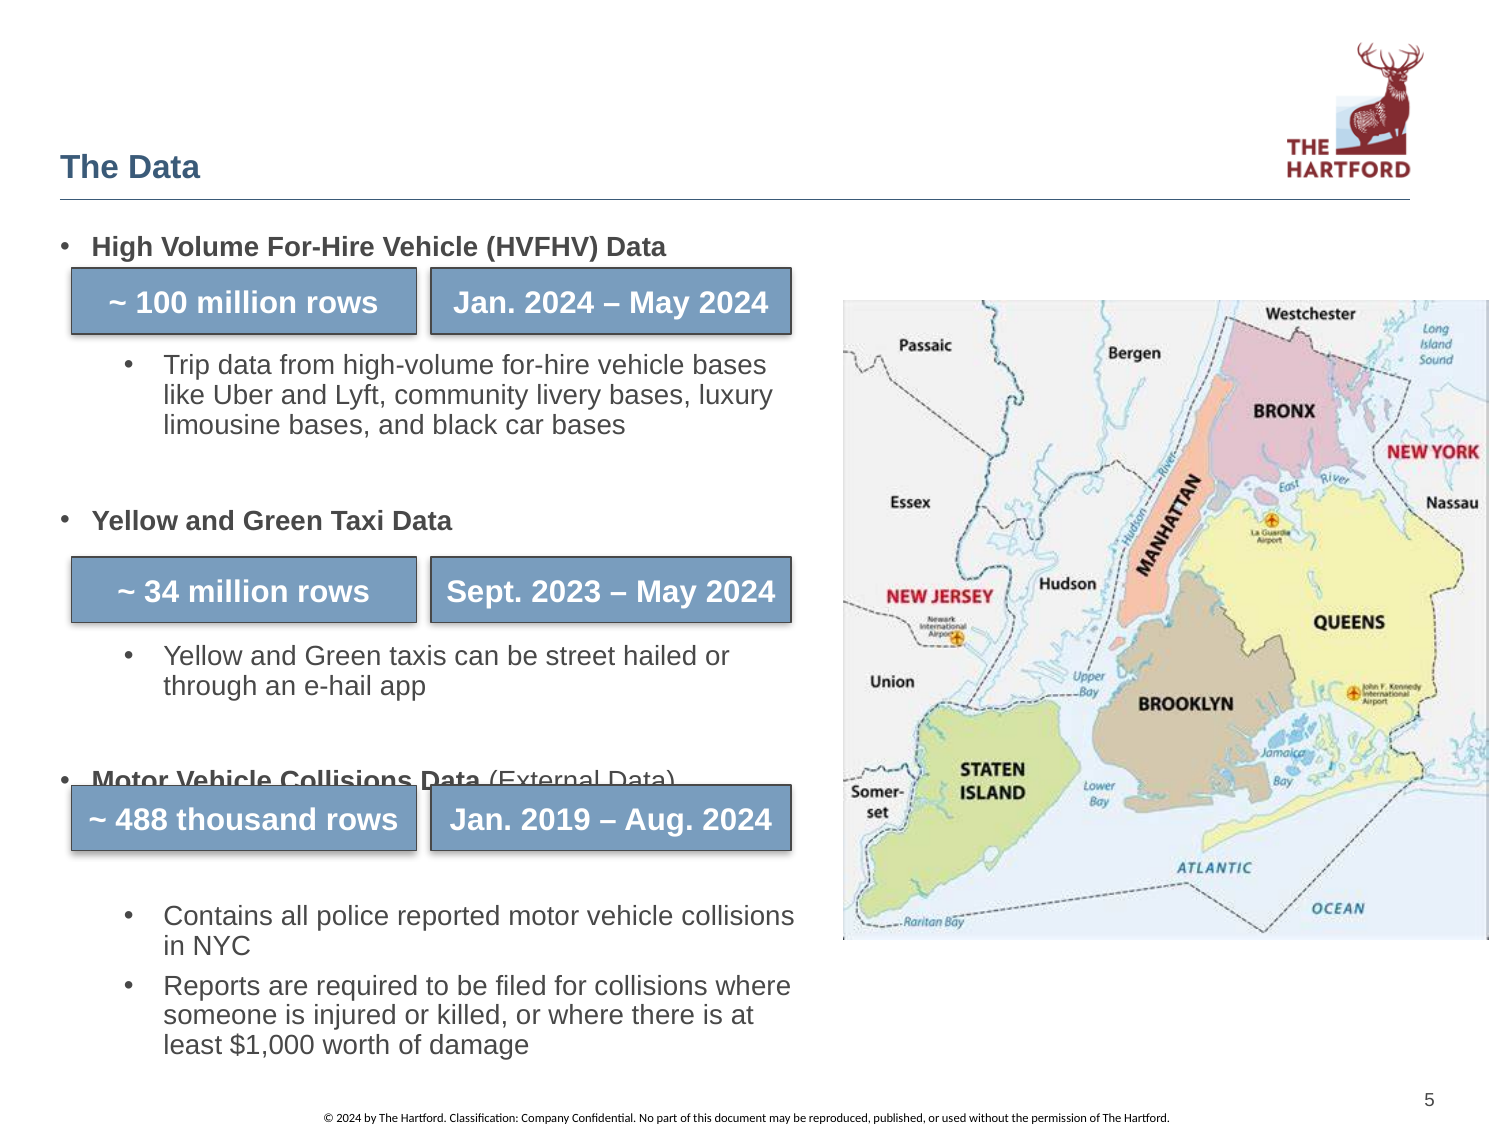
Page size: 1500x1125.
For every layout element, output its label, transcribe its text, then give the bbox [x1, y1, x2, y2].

text_box Jan. 2019 – Aug. 2024 [430, 784, 792, 851]
text_box Jan. 2024 – May 2024 [430, 267, 792, 335]
text_box ~ 488 thousand rows [71, 785, 417, 851]
text_box ~ 100 million rows [71, 267, 417, 335]
slide_number 5 [1380, 1072, 1450, 1125]
picture [1287, 42, 1424, 178]
list High Volume For-Hire Vehicle (HVFHV) Data Trip data from high-volume for-hire vehicle bases like Uber and Lyft, community livery bases, luxury limousine bases, and black car bases Yellow and Green Taxi Data Yellow and Green taxis can be street hailed or through an e-hail app Motor Vehicle Collisions Data (External Data) Contains all police reported motor vehicle collisions in NYC Reports are required to be filed for collisions where someone is injured or killed, or where there is at least $1,000 worth of damage [44, 224, 826, 1073]
text_box ~ 34 million rows [71, 556, 417, 623]
title The Data [44, 57, 1226, 193]
picture [843, 300, 1489, 940]
text_box Sept. 2023 – May 2024 [430, 556, 792, 623]
